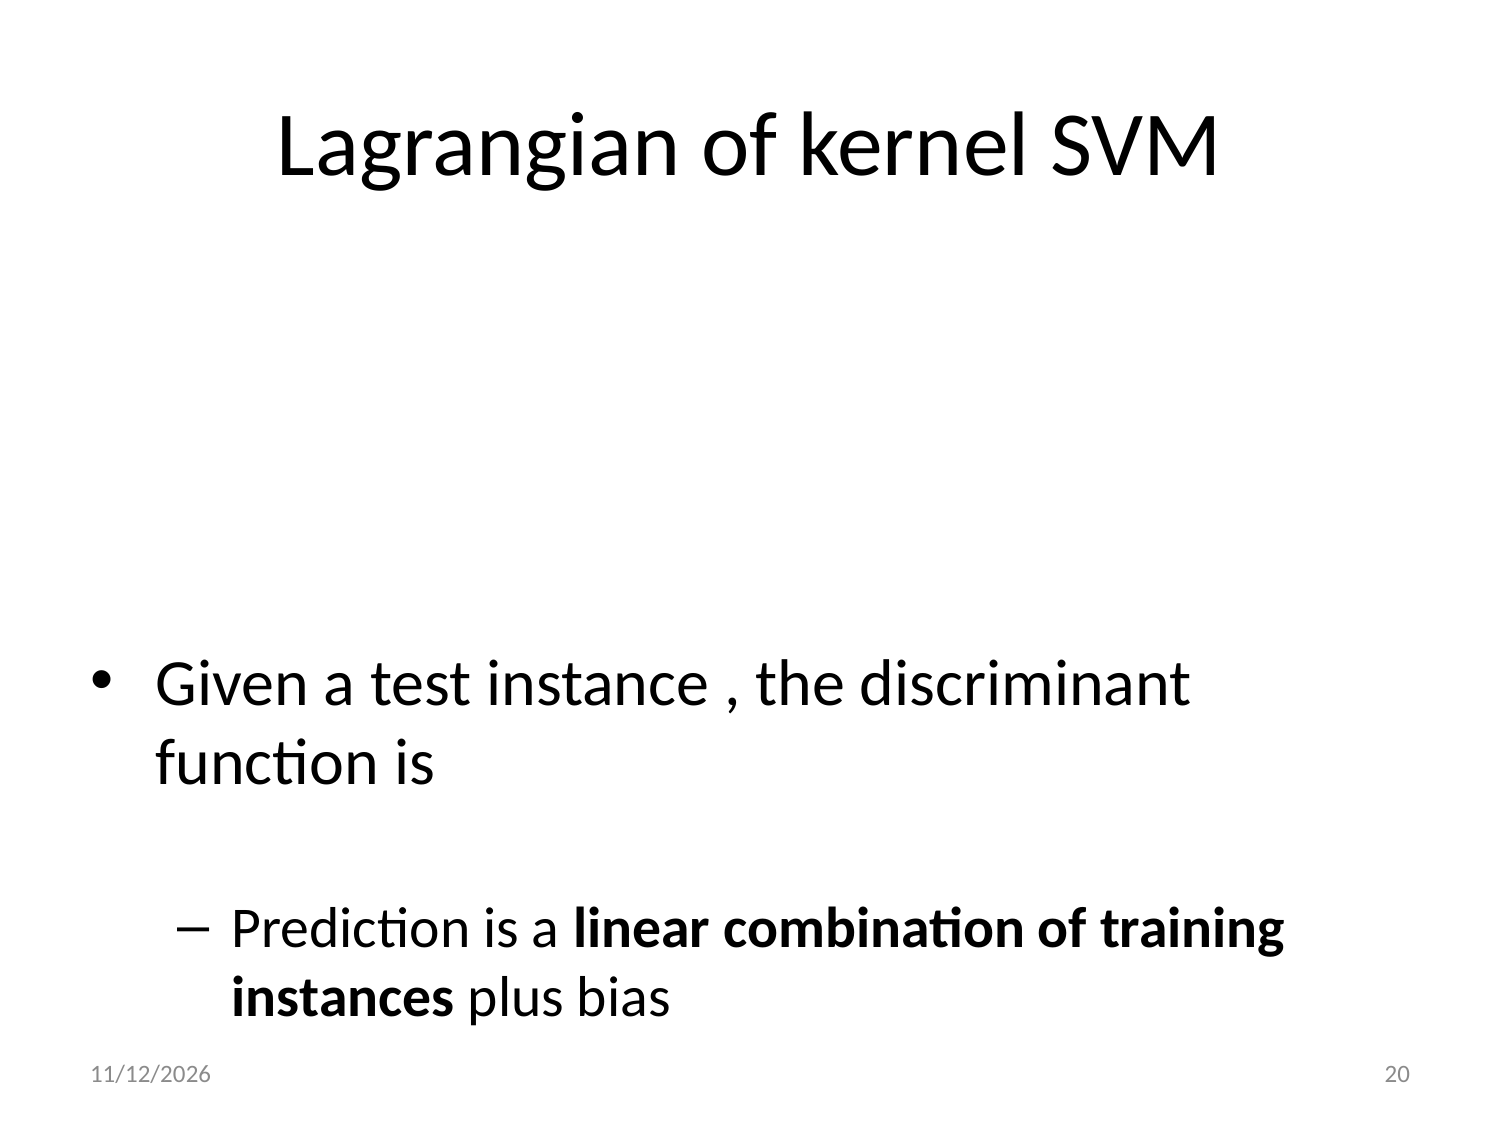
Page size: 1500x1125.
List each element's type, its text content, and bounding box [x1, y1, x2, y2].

slide_number 20 [1074, 1042, 1425, 1103]
title Lagrangian of kernel SVM [75, 45, 1425, 233]
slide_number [75, 1042, 425, 1103]
